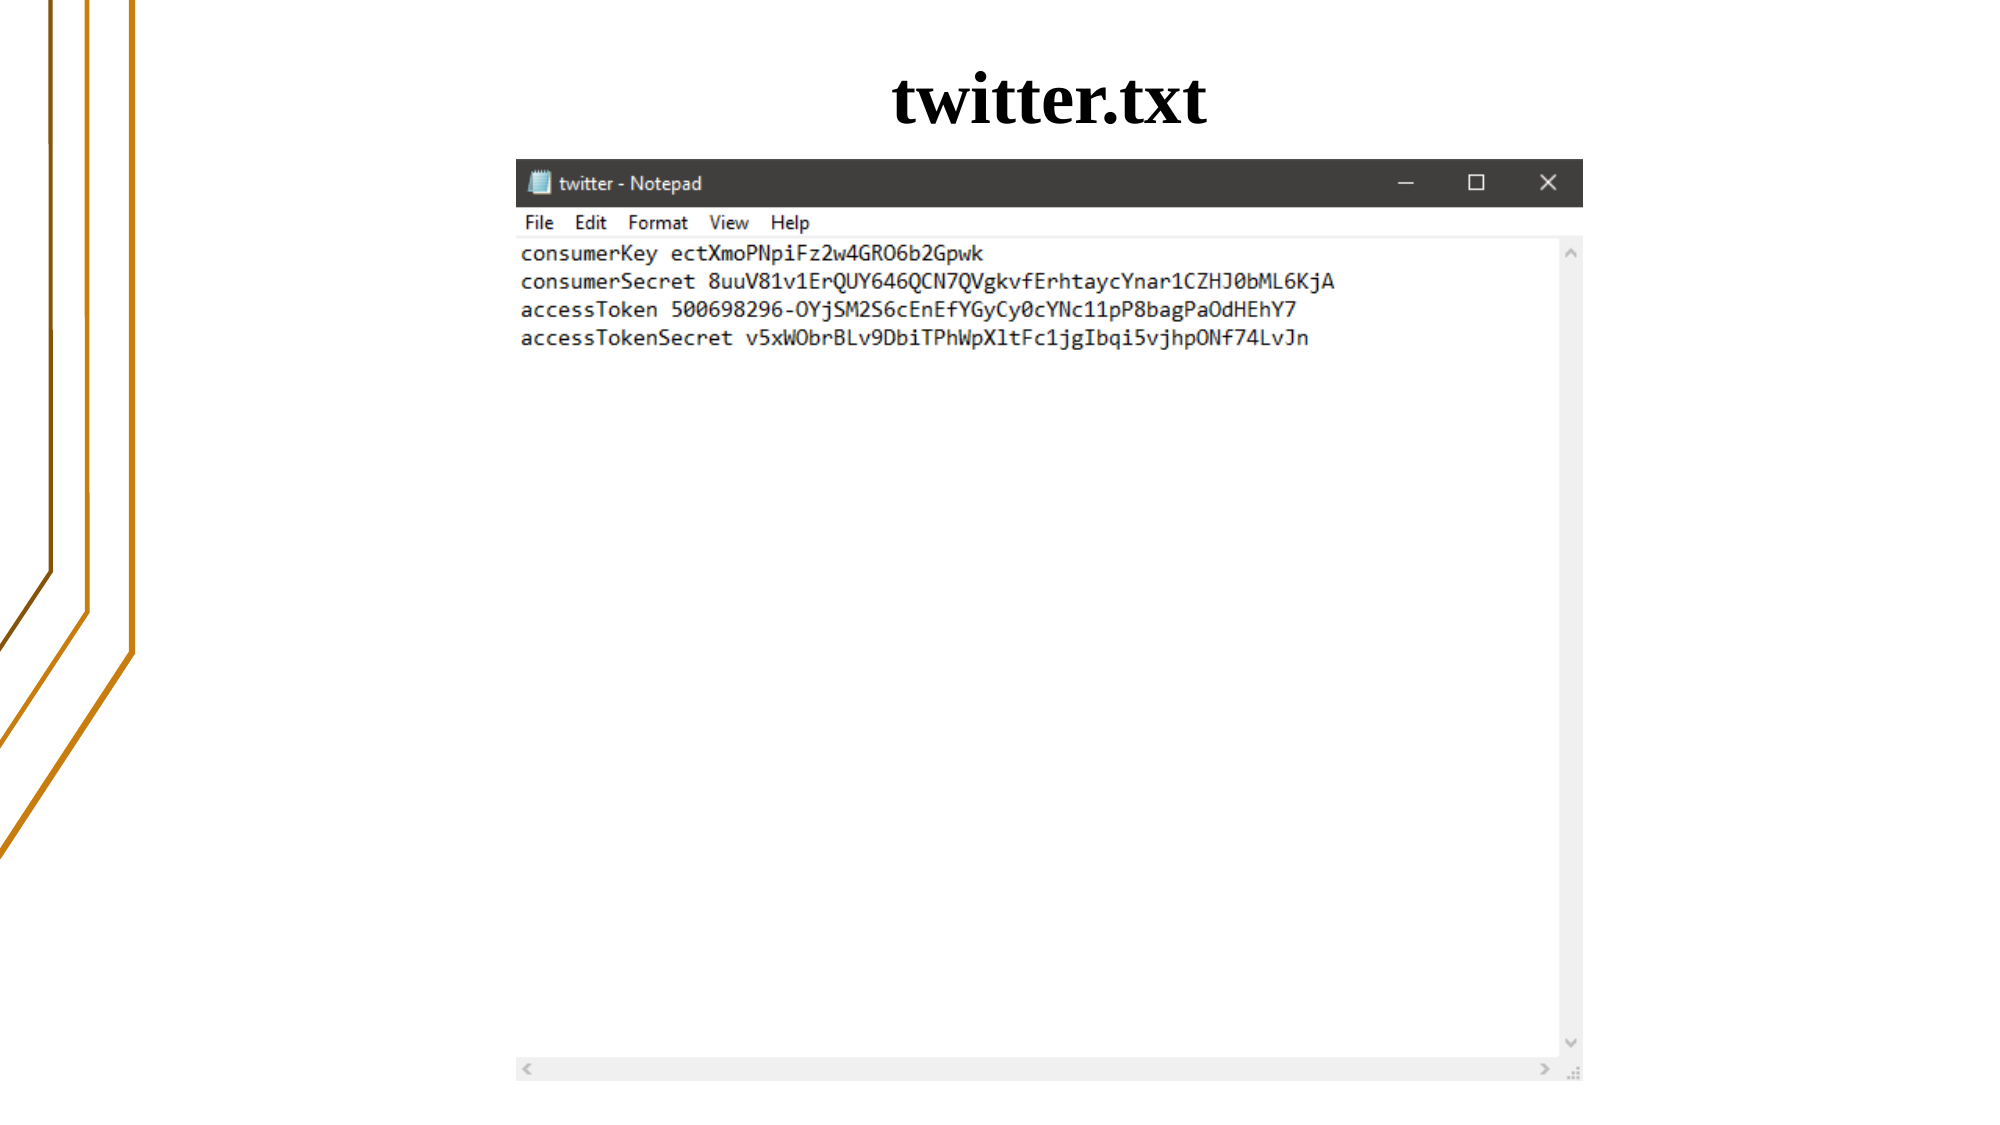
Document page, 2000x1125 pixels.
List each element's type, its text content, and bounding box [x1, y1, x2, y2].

title twitter.txt [199, 45, 1900, 150]
picture [516, 159, 1583, 1081]
